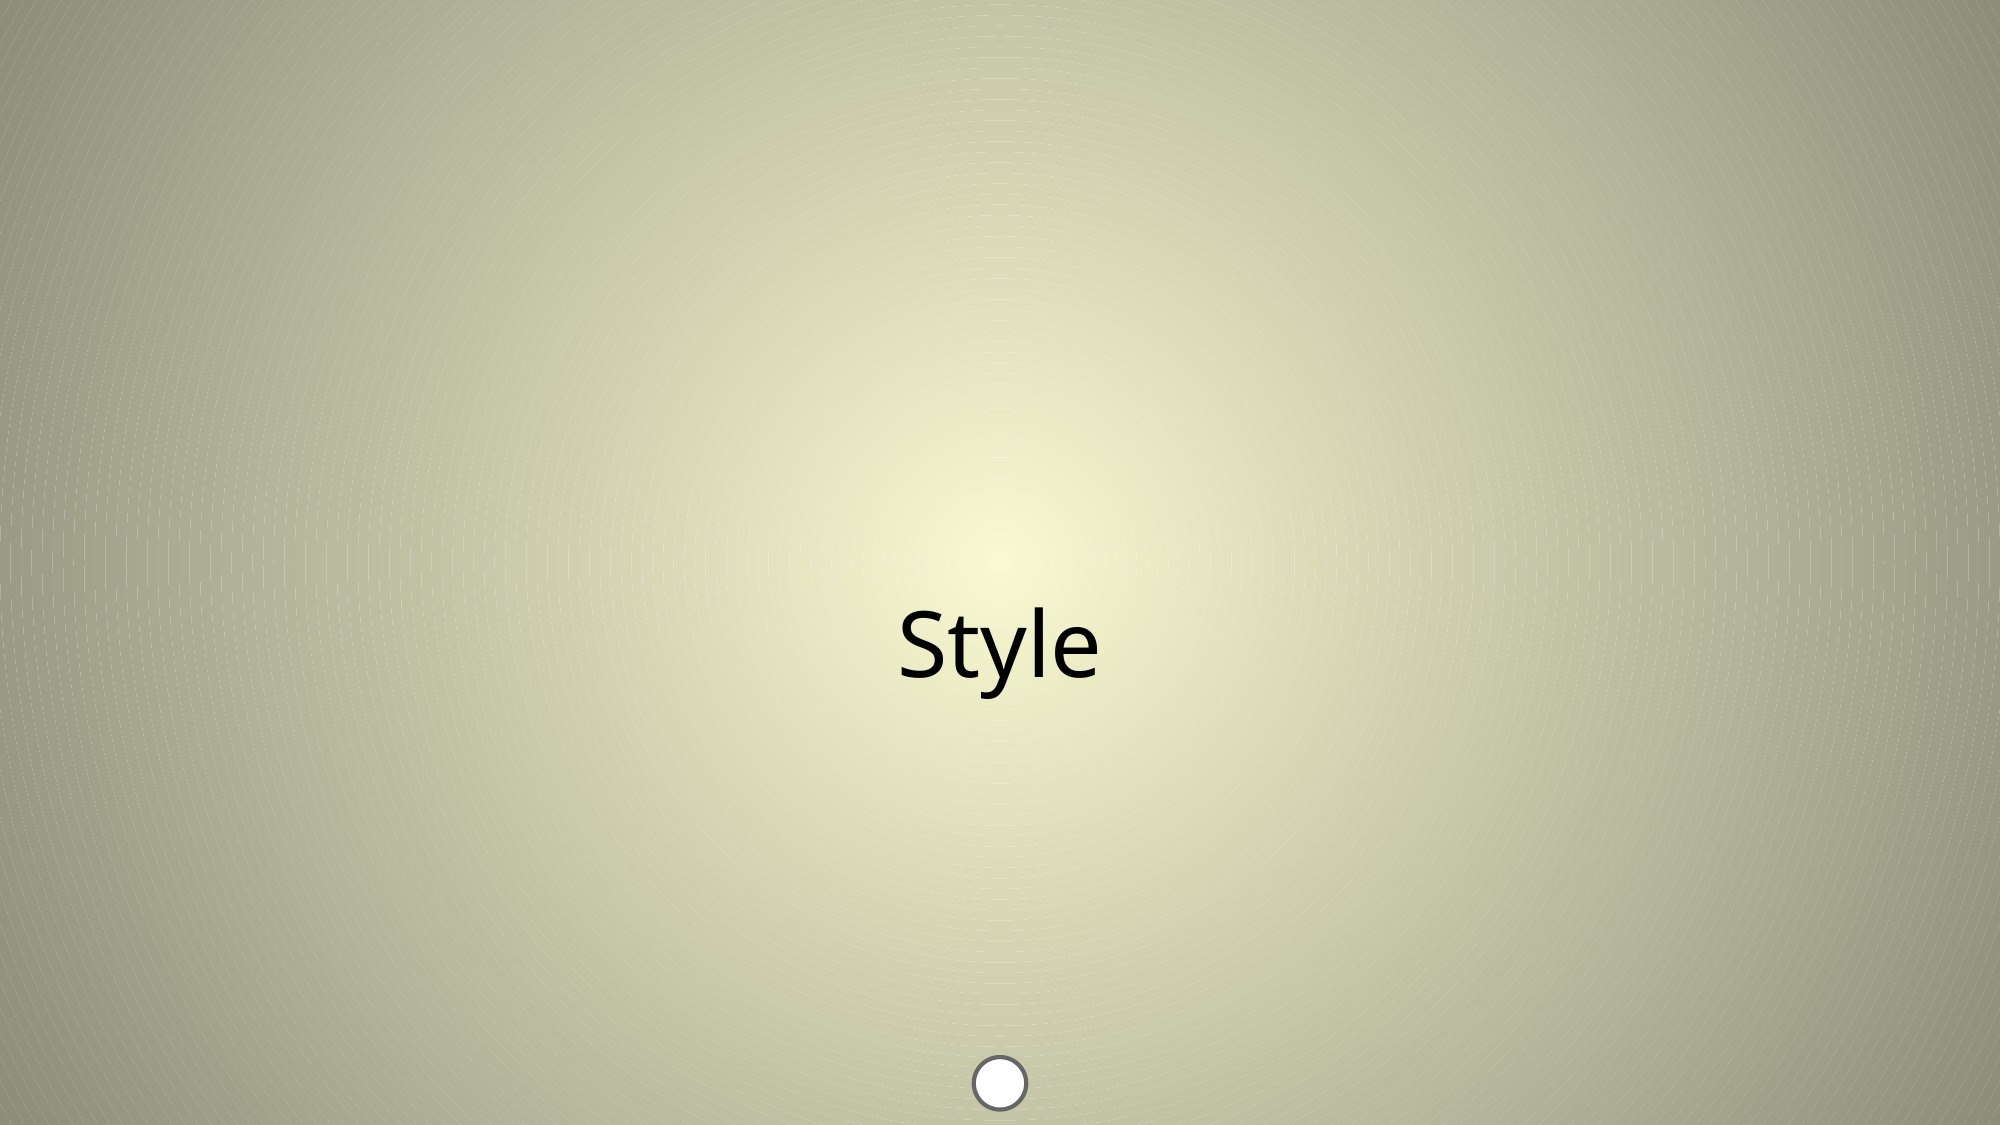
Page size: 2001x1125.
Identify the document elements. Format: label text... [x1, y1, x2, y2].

text_box [971, 1054, 1029, 1112]
title Style [150, 507, 1850, 774]
